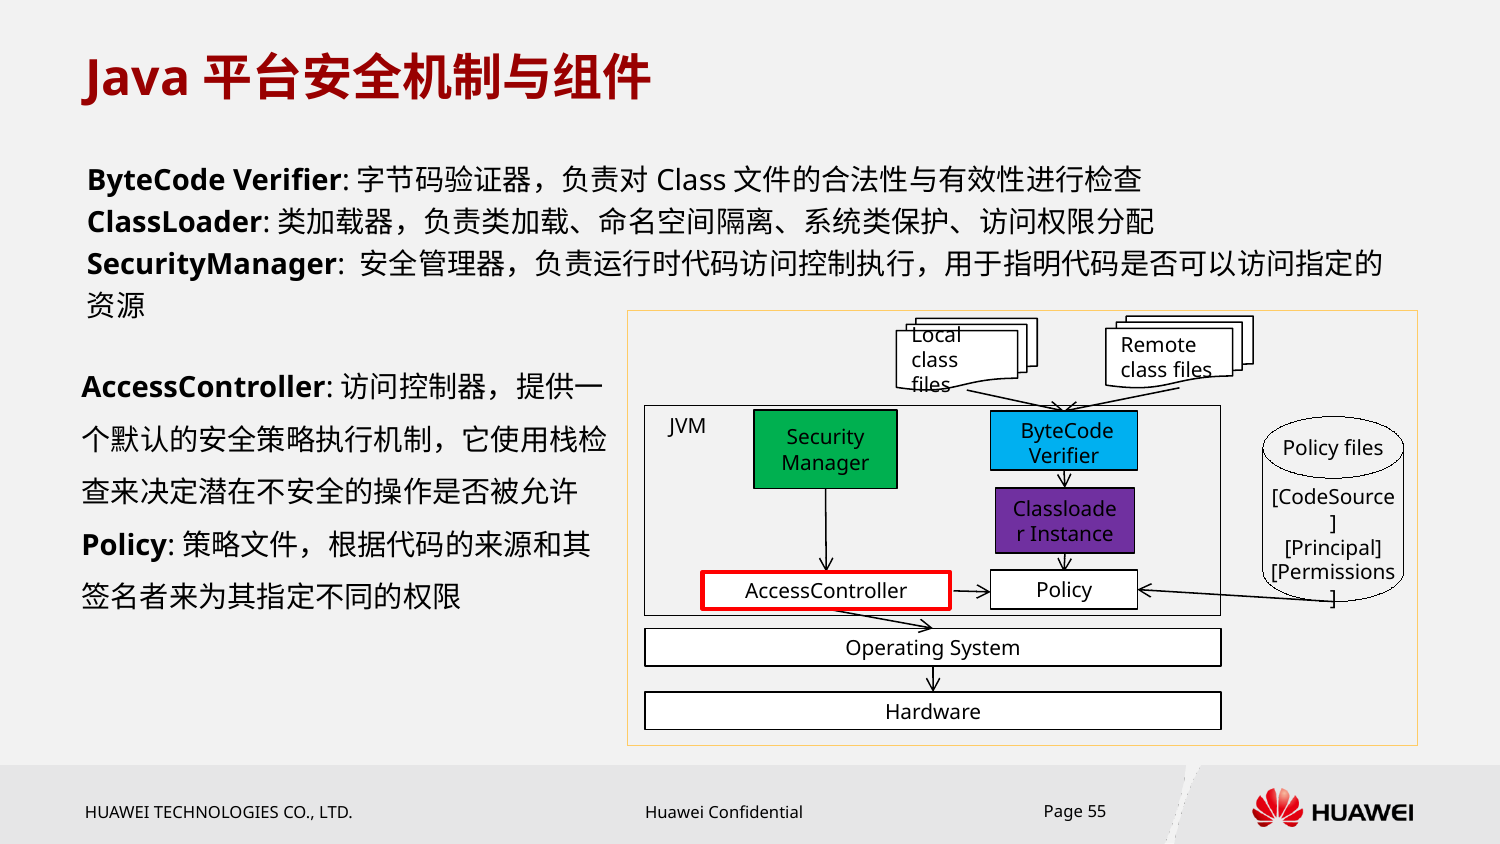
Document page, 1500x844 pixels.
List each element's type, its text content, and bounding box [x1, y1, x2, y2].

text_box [1253, 416, 1413, 602]
list ByteCode Verifier:字节码验证器，负责对Class文件的合法性与有效性进行检查 ClassLoader:类加载器，负责类加载、命名空间隔离、系统类保护、访问权限分配 SecurityManager: 安全管理器，负责运行时代码访问控制执行，用于指明代码是否可以访问指定的资源 [75, 148, 1418, 635]
title Java平台安全机制与组件 [74, 0, 1398, 152]
text_box AccessController:访问控制器，提供一个默认的安全策略执行机制，它使用栈检查来决定潜在不安全的操作是否被允许 Policy:策略文件，根据代码的来源和其签名者来为其指定不同的权限 [69, 345, 624, 620]
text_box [956, 387, 1059, 412]
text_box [1137, 508, 1264, 590]
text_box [825, 608, 934, 629]
text_box [627, 310, 1418, 746]
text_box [1063, 384, 1170, 412]
picture [0, 765, 1500, 844]
